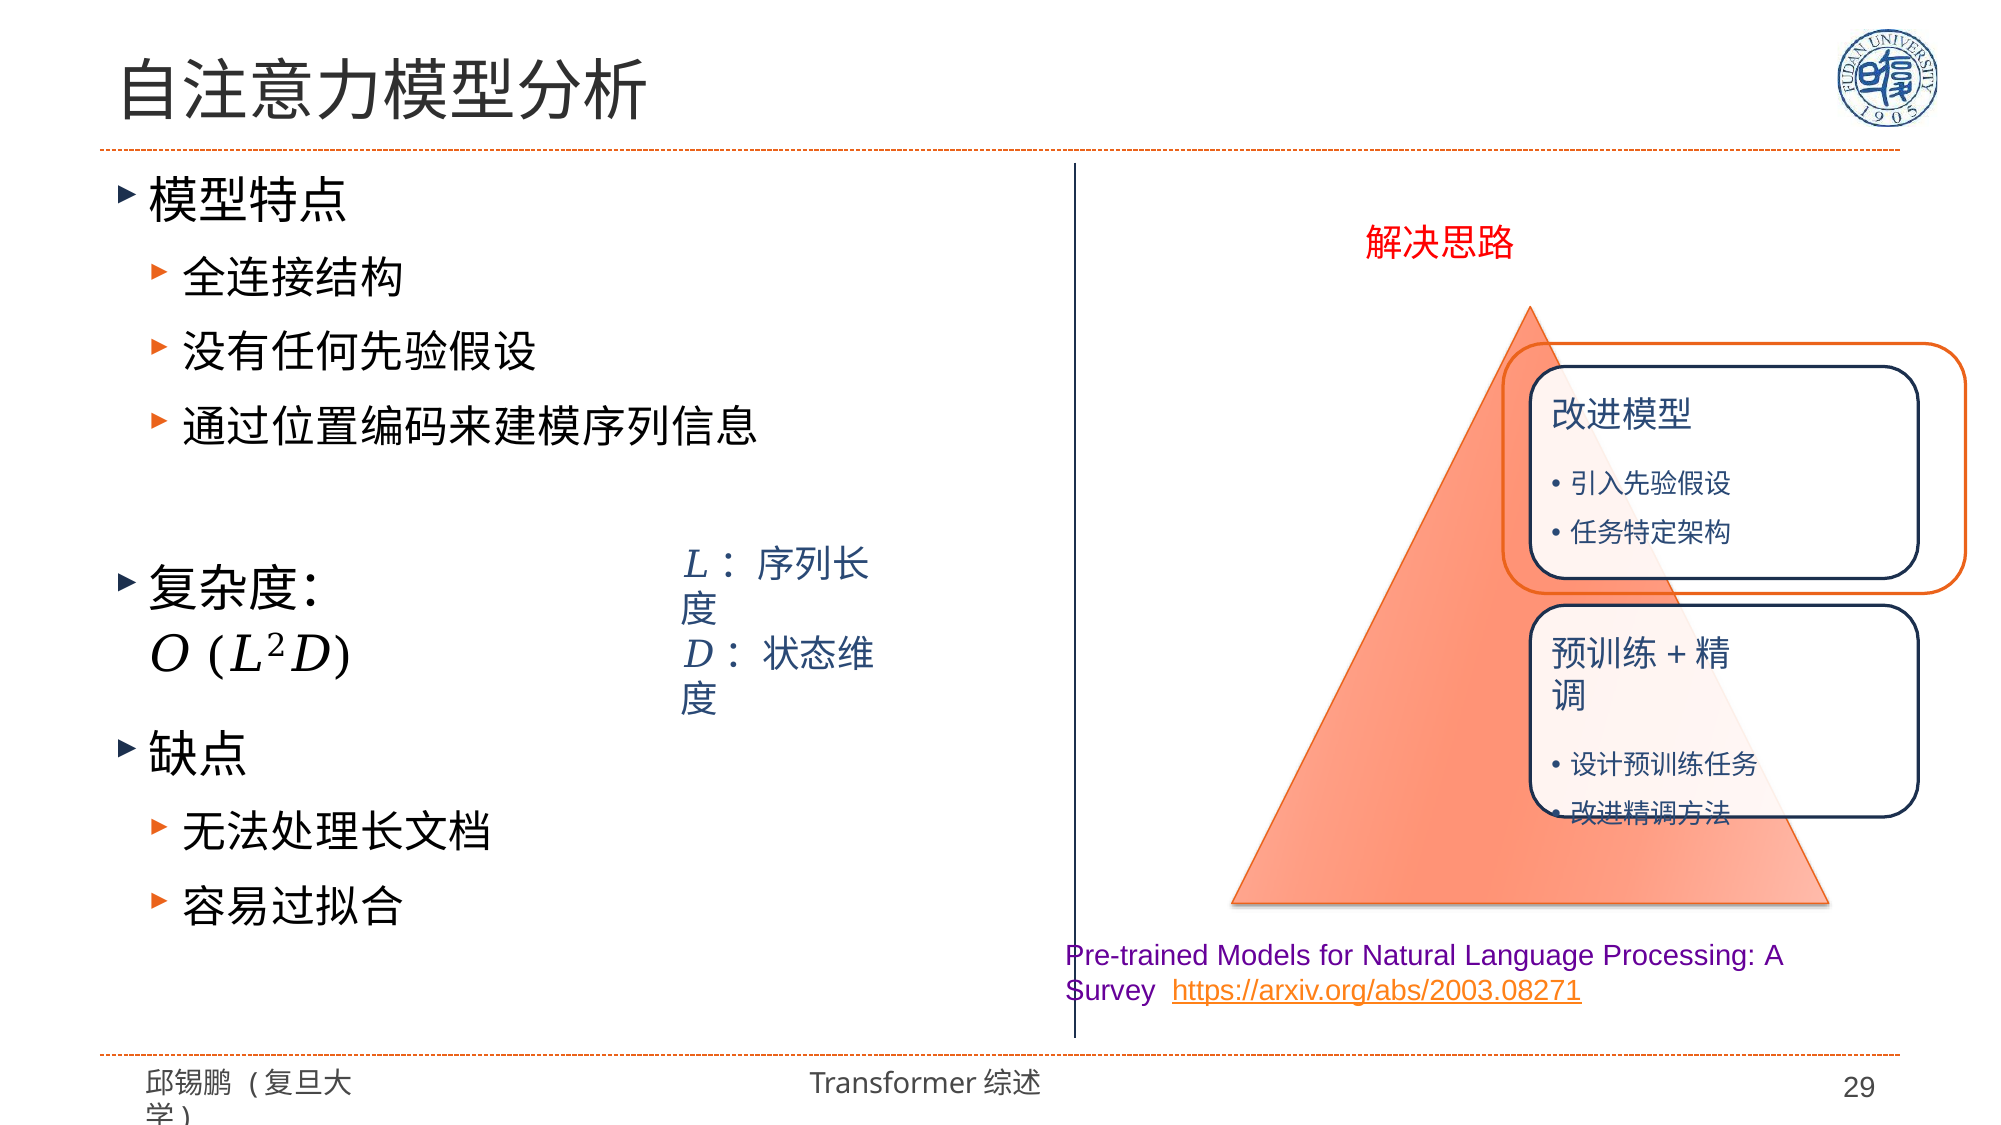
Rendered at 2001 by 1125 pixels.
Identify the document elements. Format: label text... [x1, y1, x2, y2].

text_box Pre-trained Models for Natural Language Processing: A Survey https://arxiv.org/abs/2003.08271 [1063, 934, 1877, 1007]
text_box 𝐿：序列长度 𝐷：状态维度 [678, 537, 897, 720]
slide_number 29 [1836, 1065, 1882, 1125]
slide_number 邱锡鹏 (复旦大学) [143, 1060, 380, 1125]
title 自注意力模型分析 [112, 45, 652, 236]
text_box 缺点 无法处理长文档 容易过拟合 [112, 696, 496, 931]
text_box 解决思路 [1363, 216, 1518, 264]
picture [1837, 29, 1938, 127]
text_box 模型特点 全连接结构 没有任何先验假设 通过位置编码来建模序列信息 [112, 142, 763, 451]
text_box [1227, 305, 1921, 913]
footer Transformer综述 [807, 1060, 1192, 1125]
text_box 复杂度： 𝑂(𝐿2𝐷) [108, 554, 529, 683]
text_box [1926, 343, 1966, 594]
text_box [1528, 603, 1921, 820]
